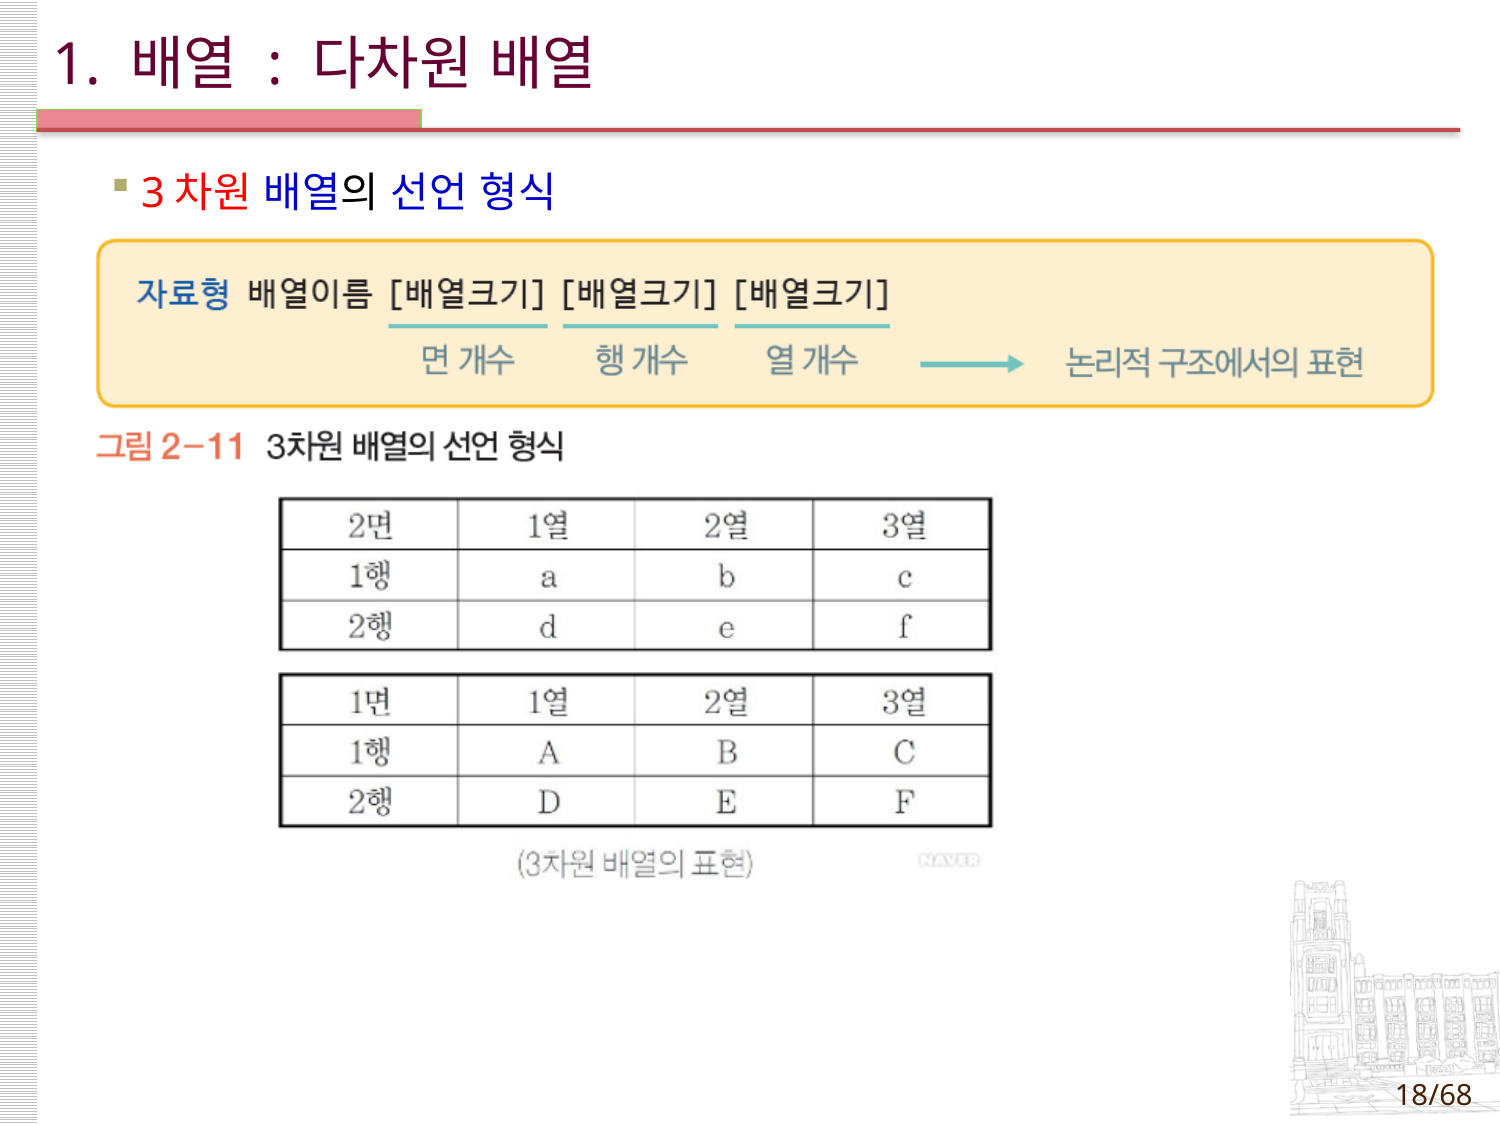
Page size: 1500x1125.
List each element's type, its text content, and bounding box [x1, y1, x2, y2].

picture [1461, 1086, 1467, 1093]
picture [1415, 1095, 1424, 1103]
picture [277, 491, 1000, 888]
picture [1290, 874, 1500, 1125]
picture [1459, 1095, 1468, 1103]
picture [1443, 1094, 1452, 1103]
list 3차원 배열의 선언 형식 [37, 152, 1463, 1091]
title 1. 배열 : 다차원 배열 [37, 13, 1278, 109]
picture [88, 231, 1447, 469]
